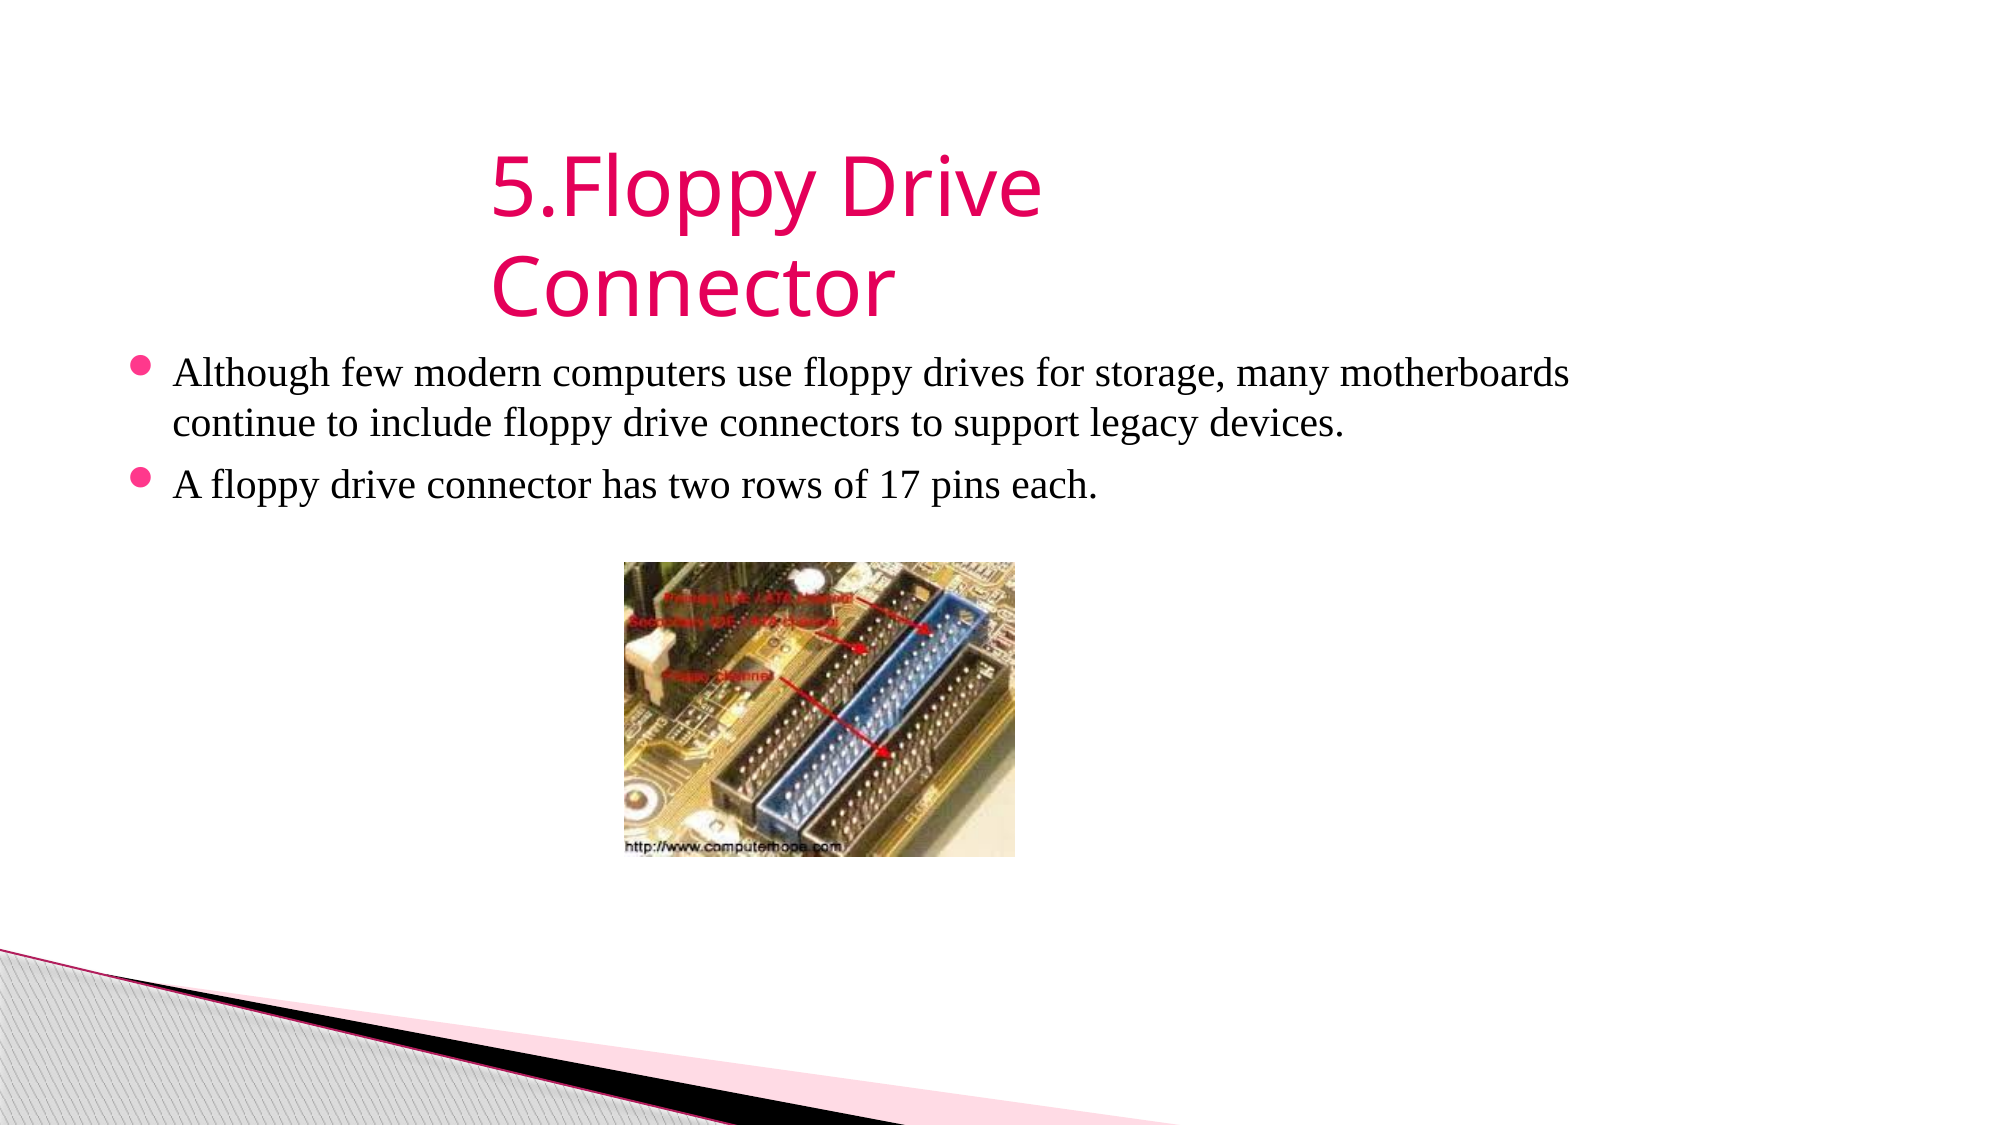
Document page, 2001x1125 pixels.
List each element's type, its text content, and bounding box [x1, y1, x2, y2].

text_box 5.Floppy Drive Connector [474, 125, 1363, 250]
text_box Although few modern computers use floppy drives for storage, many motherboards continue to include floppy drive connectors to support legacy devices. A floppy drive connector has two rows of 17 pins each. [112, 337, 1725, 973]
picture [624, 562, 1016, 858]
